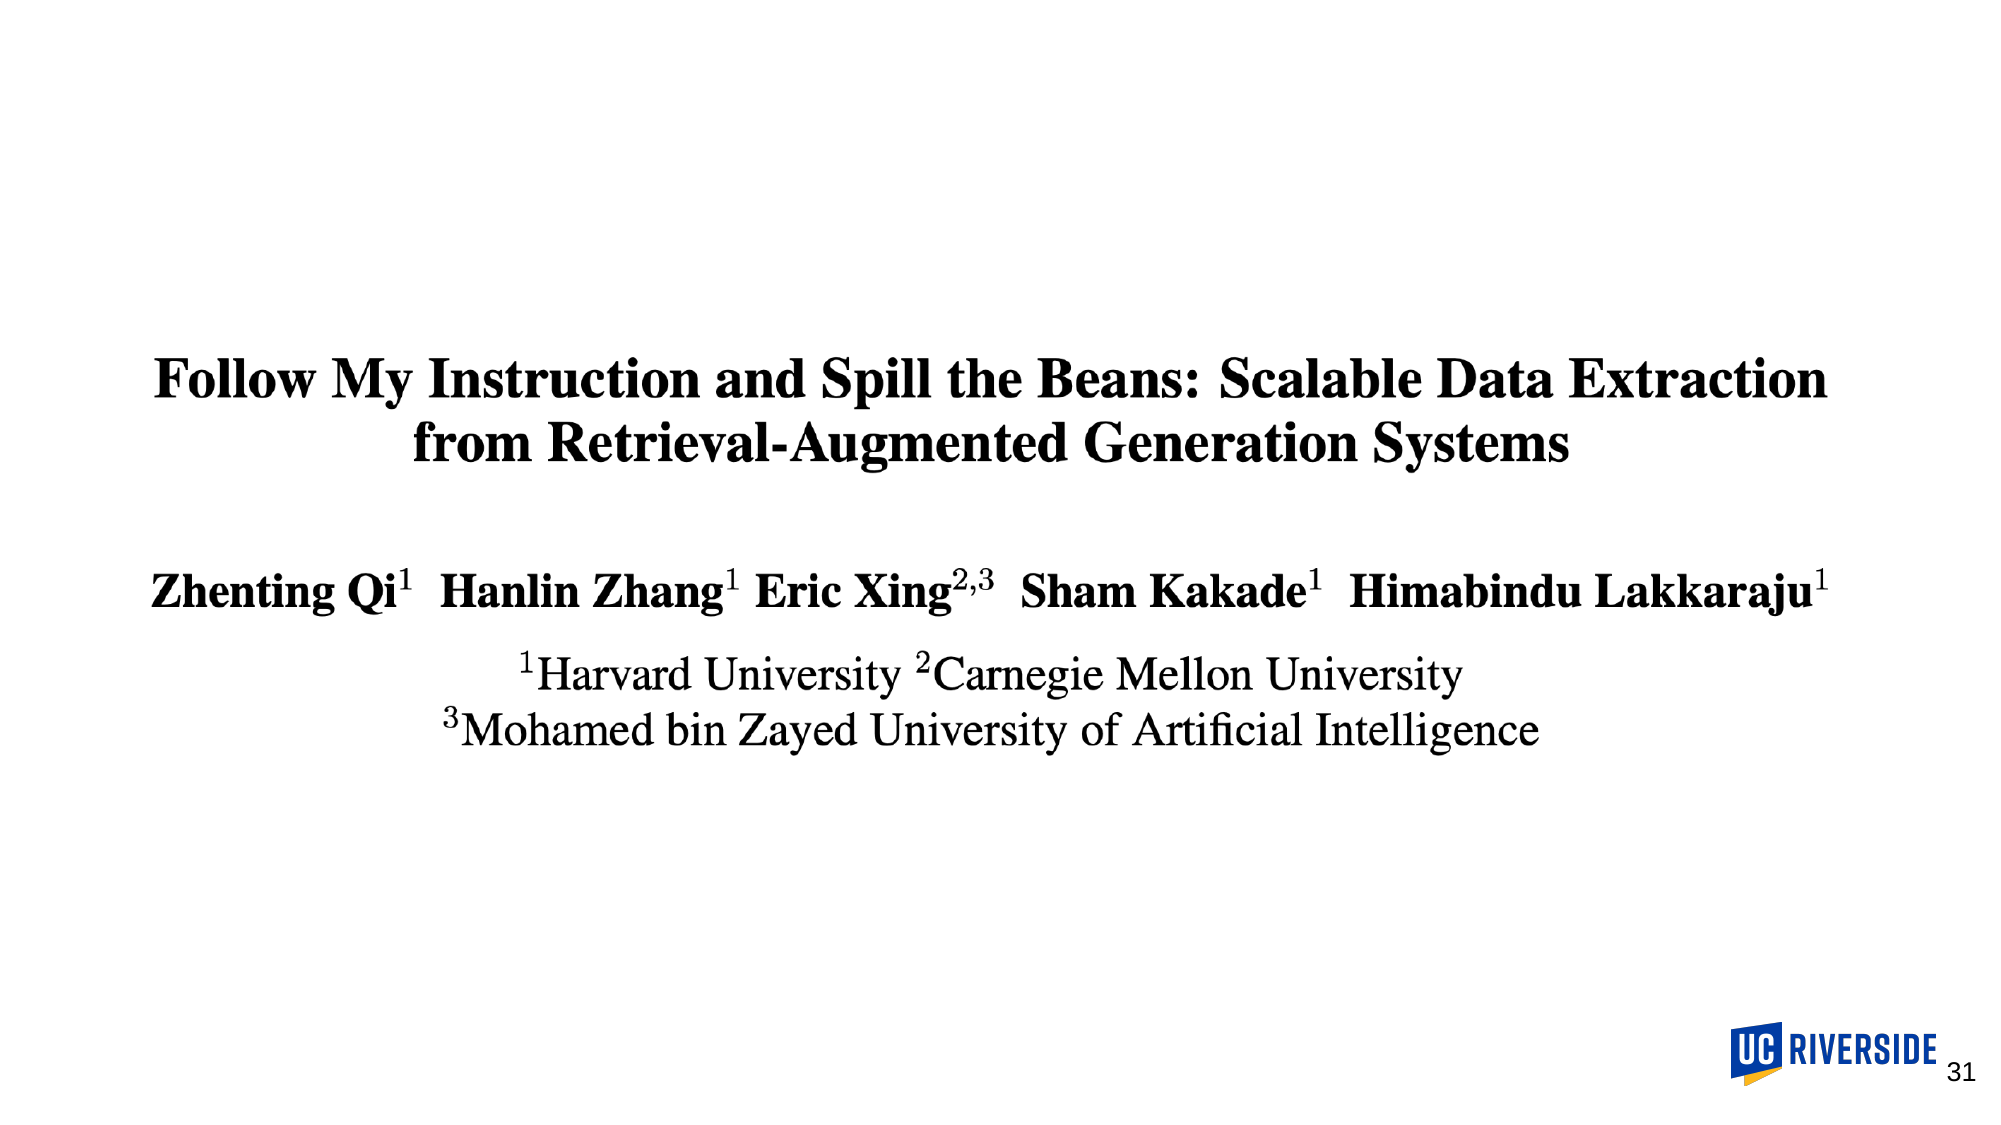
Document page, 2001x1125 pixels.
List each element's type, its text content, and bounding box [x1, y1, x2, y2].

slide_number ‹#› [1871, 1038, 1992, 1125]
picture [1731, 1022, 1937, 1086]
picture [124, 331, 1876, 794]
